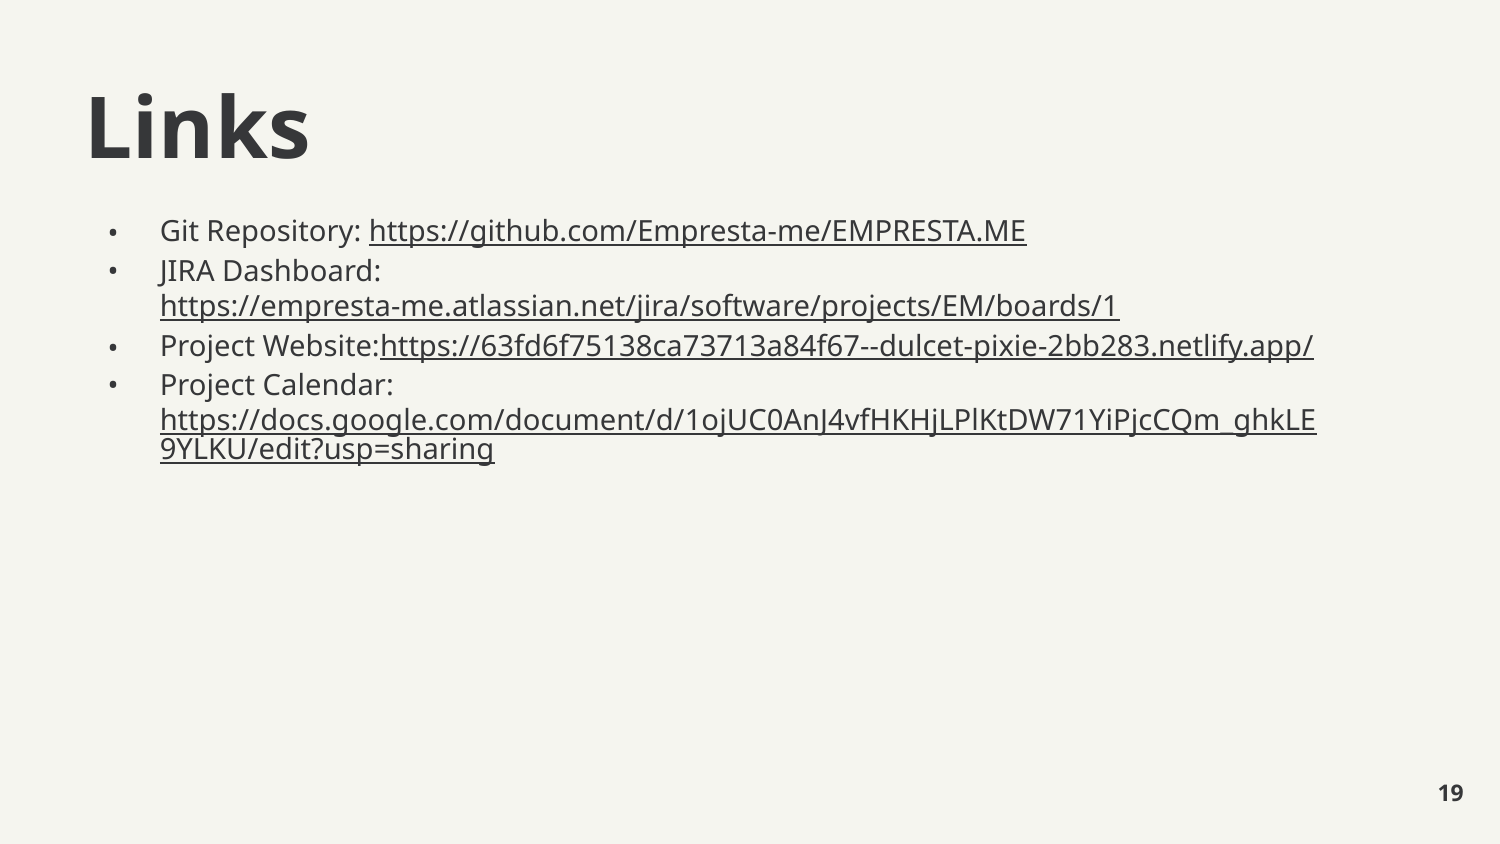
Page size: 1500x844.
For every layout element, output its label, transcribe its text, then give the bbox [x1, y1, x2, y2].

subtitle Git Repository: https://github.com/Empresta-me/EMPRESTA.ME JIRA Dashboard: https://empresta-me.atlassian.net/jira/software/projects/EM/boards/1 Project Website:https://63fd6f75138ca73713a84f67--dulcet-pixie-2bb283.netlify.app/ Project Calendar: https://docs.google.com/document/d/1ojUC0AnJ4vfHKHjLPlKtDW71YiPjcCQm_ghkLE9YLKU/edit?usp=sharing [84, 212, 1329, 550]
title Links [84, 84, 1148, 203]
slide_number ‹#› [1374, 779, 1464, 809]
